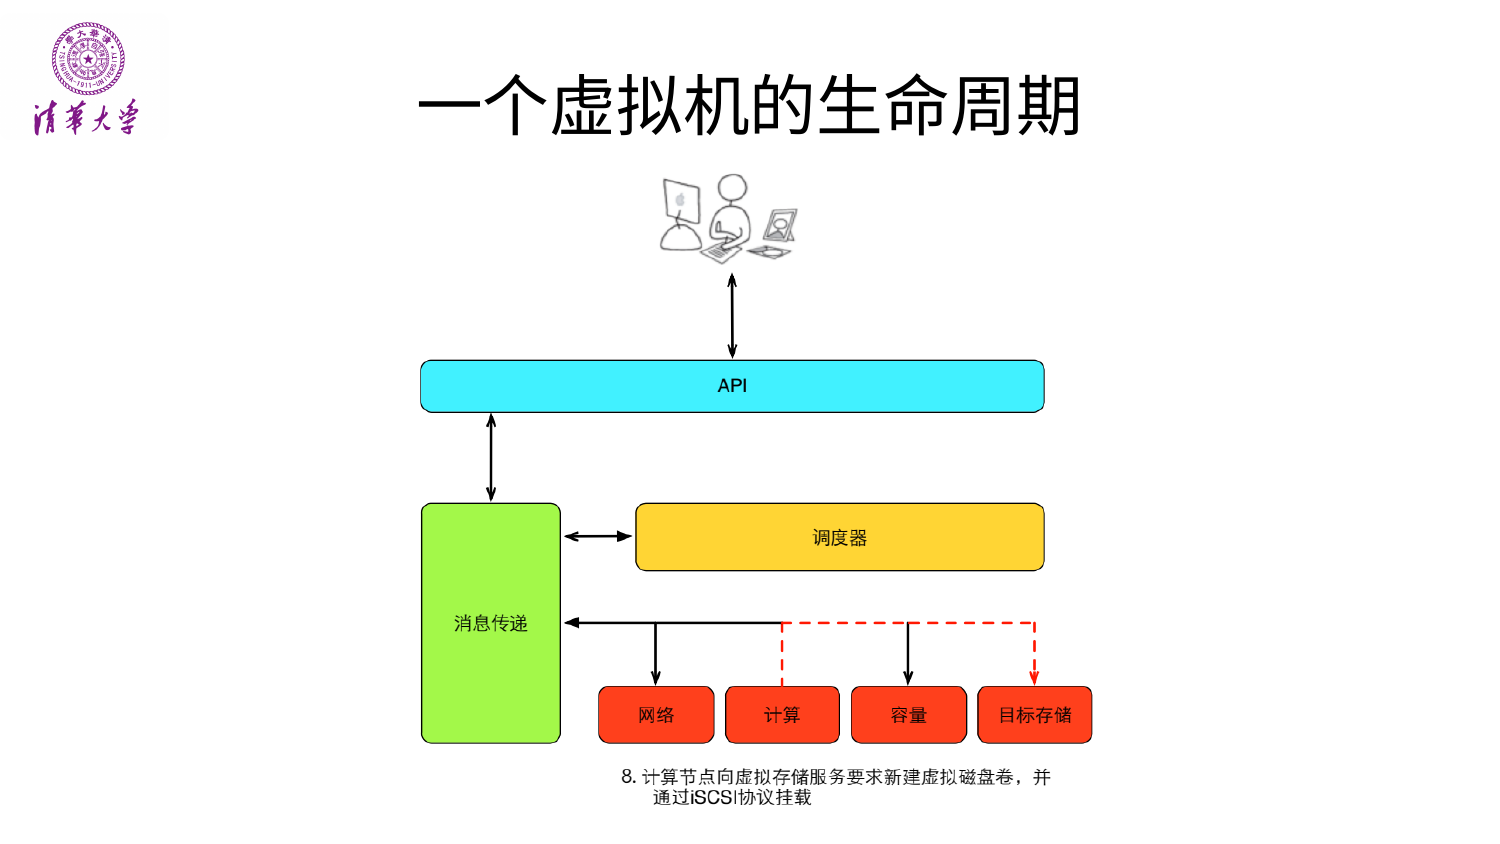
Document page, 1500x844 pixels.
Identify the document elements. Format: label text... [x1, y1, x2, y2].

title 一个虚拟机的生命周期 [75, 33, 1425, 175]
picture [0, 13, 169, 140]
picture [406, 140, 1104, 844]
